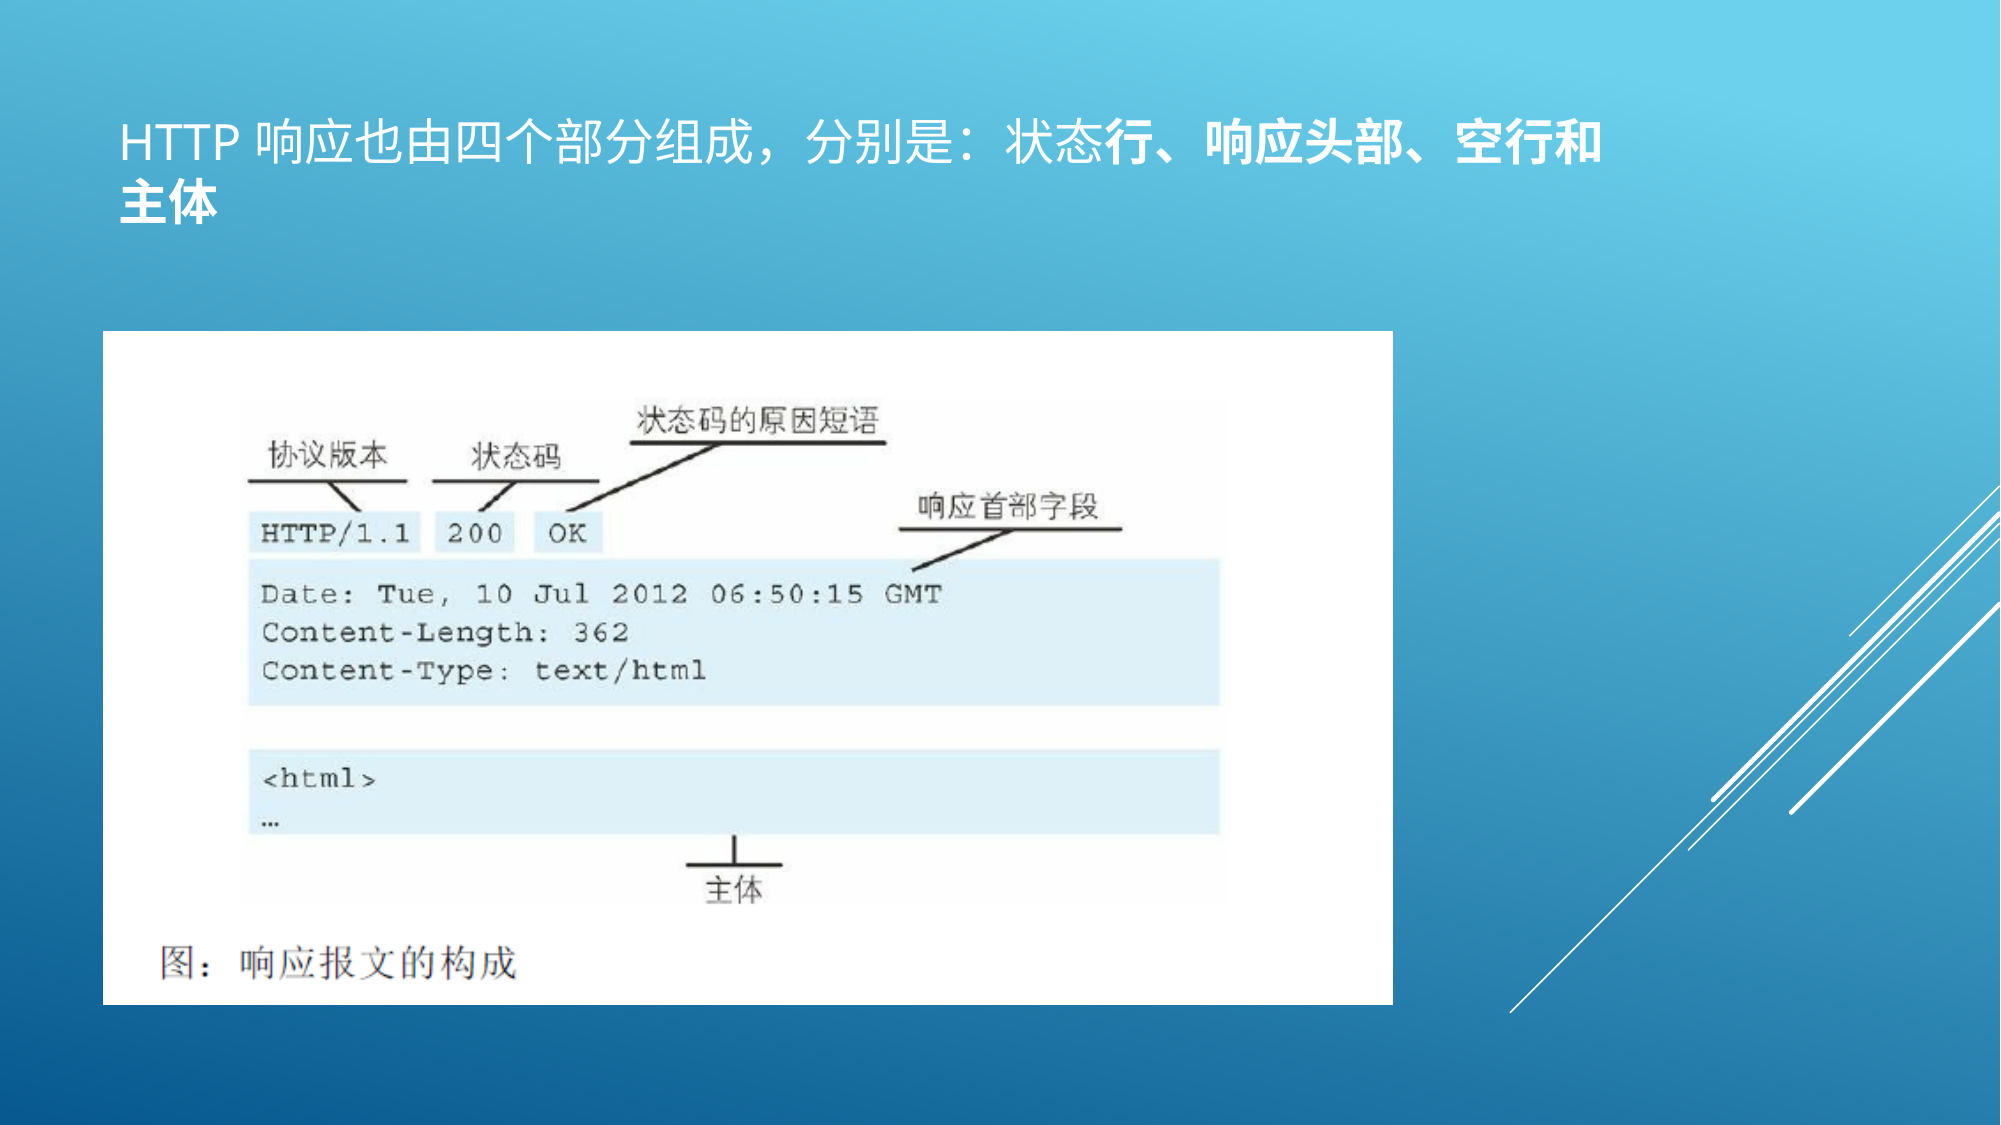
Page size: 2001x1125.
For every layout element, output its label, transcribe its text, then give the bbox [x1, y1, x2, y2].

list HTTP响应也由四个部分组成，分别是：状态行、响应头部、空行和主体 [103, 75, 1661, 266]
picture [103, 331, 1393, 1005]
